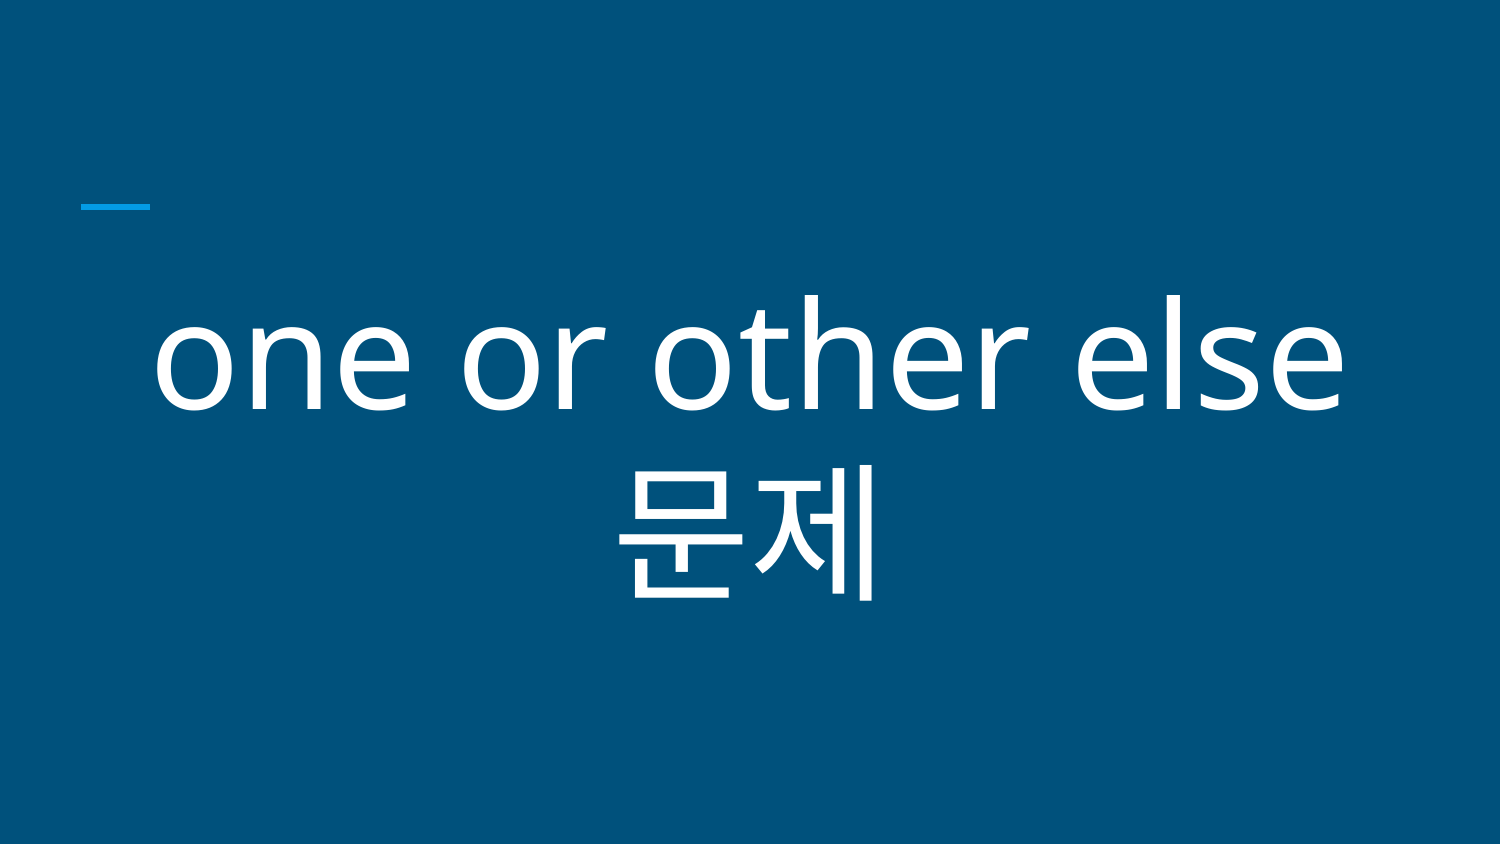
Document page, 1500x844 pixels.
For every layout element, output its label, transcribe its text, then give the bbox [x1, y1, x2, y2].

picture [620, 535, 742, 571]
picture [635, 559, 728, 597]
picture [756, 481, 824, 572]
picture [860, 468, 871, 600]
picture [636, 472, 726, 518]
list one or other else 문제 [63, 244, 1437, 468]
picture [811, 469, 844, 593]
